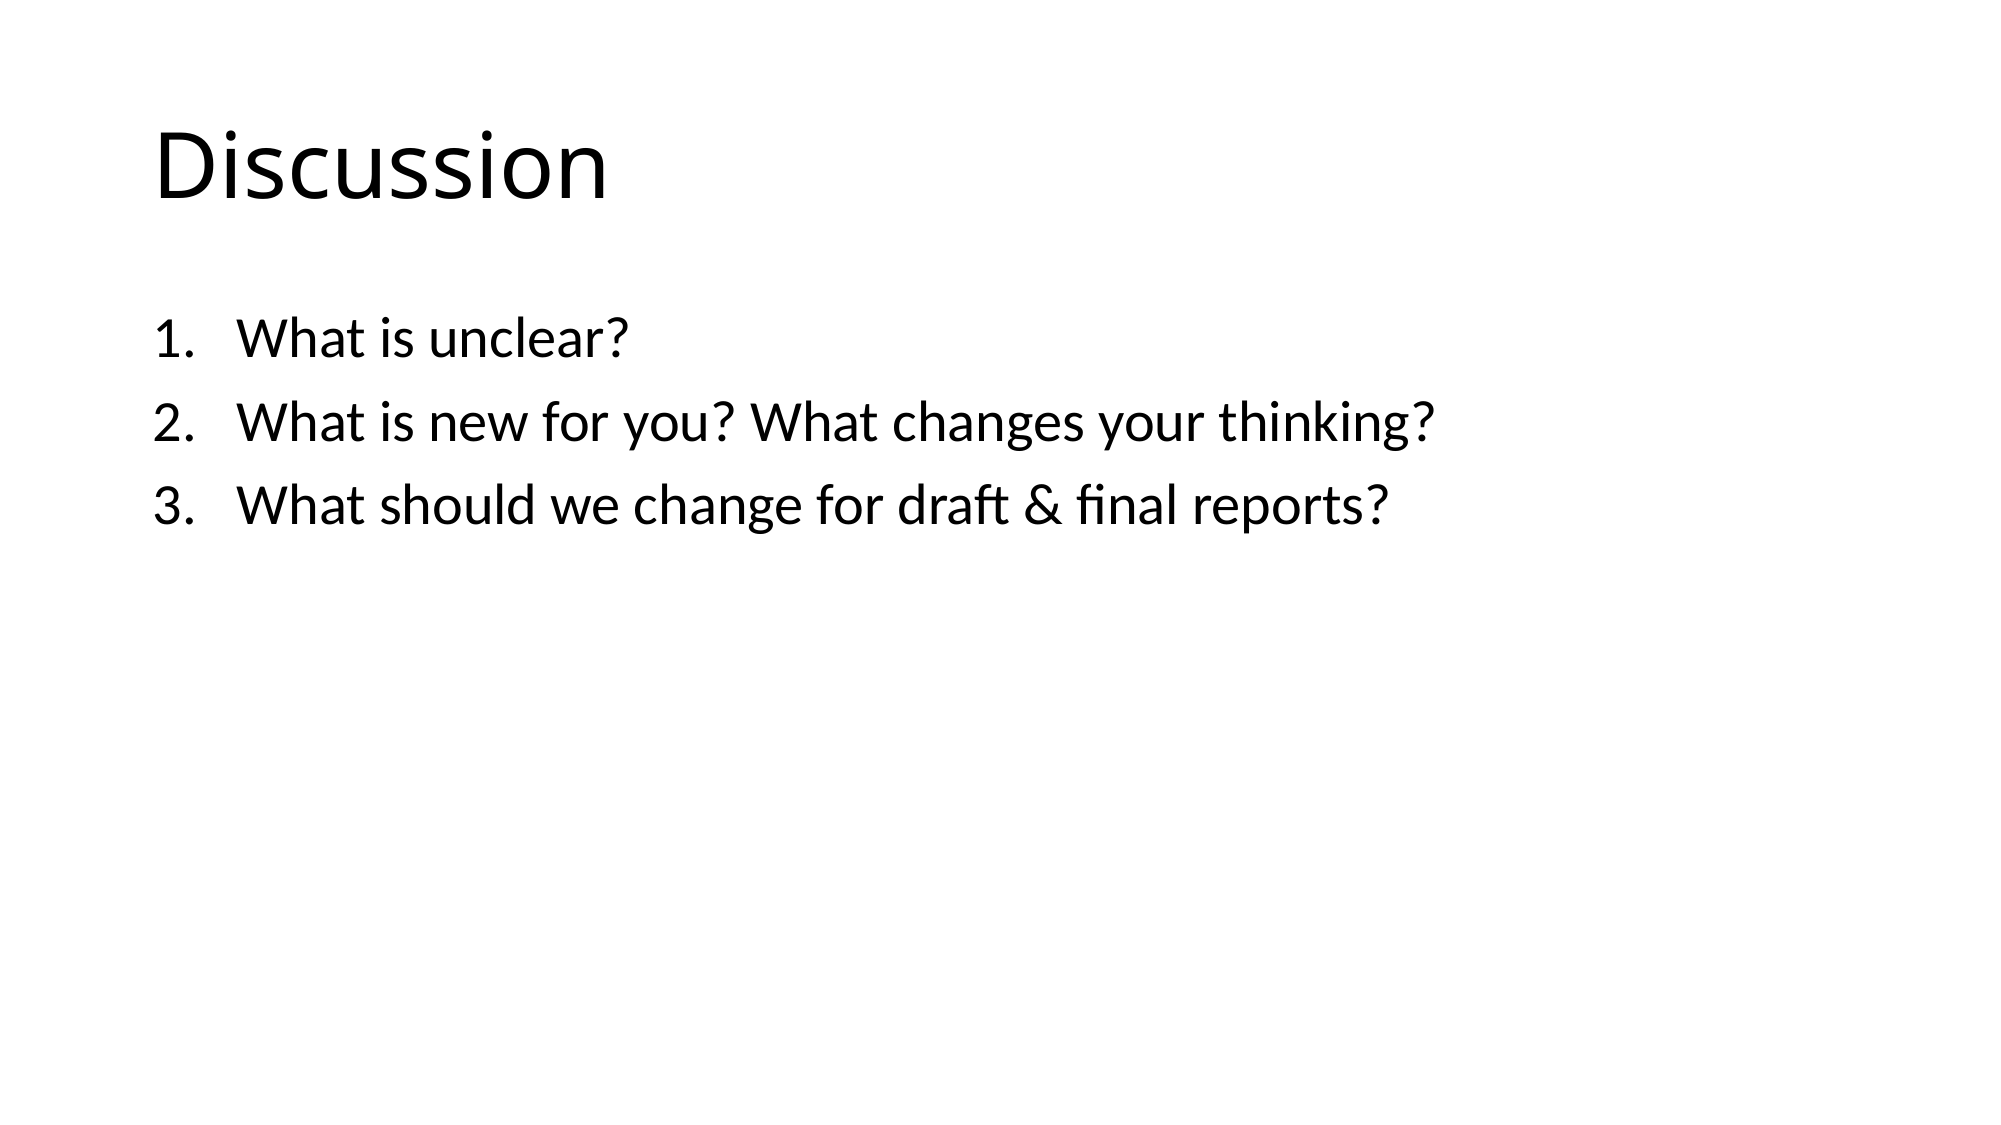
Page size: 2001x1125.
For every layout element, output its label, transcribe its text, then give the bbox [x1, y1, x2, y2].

title Discussion [137, 59, 1863, 278]
list What is unclear? What is new for you? What changes your thinking? What should we change for draft & final reports? [137, 299, 1863, 1014]
